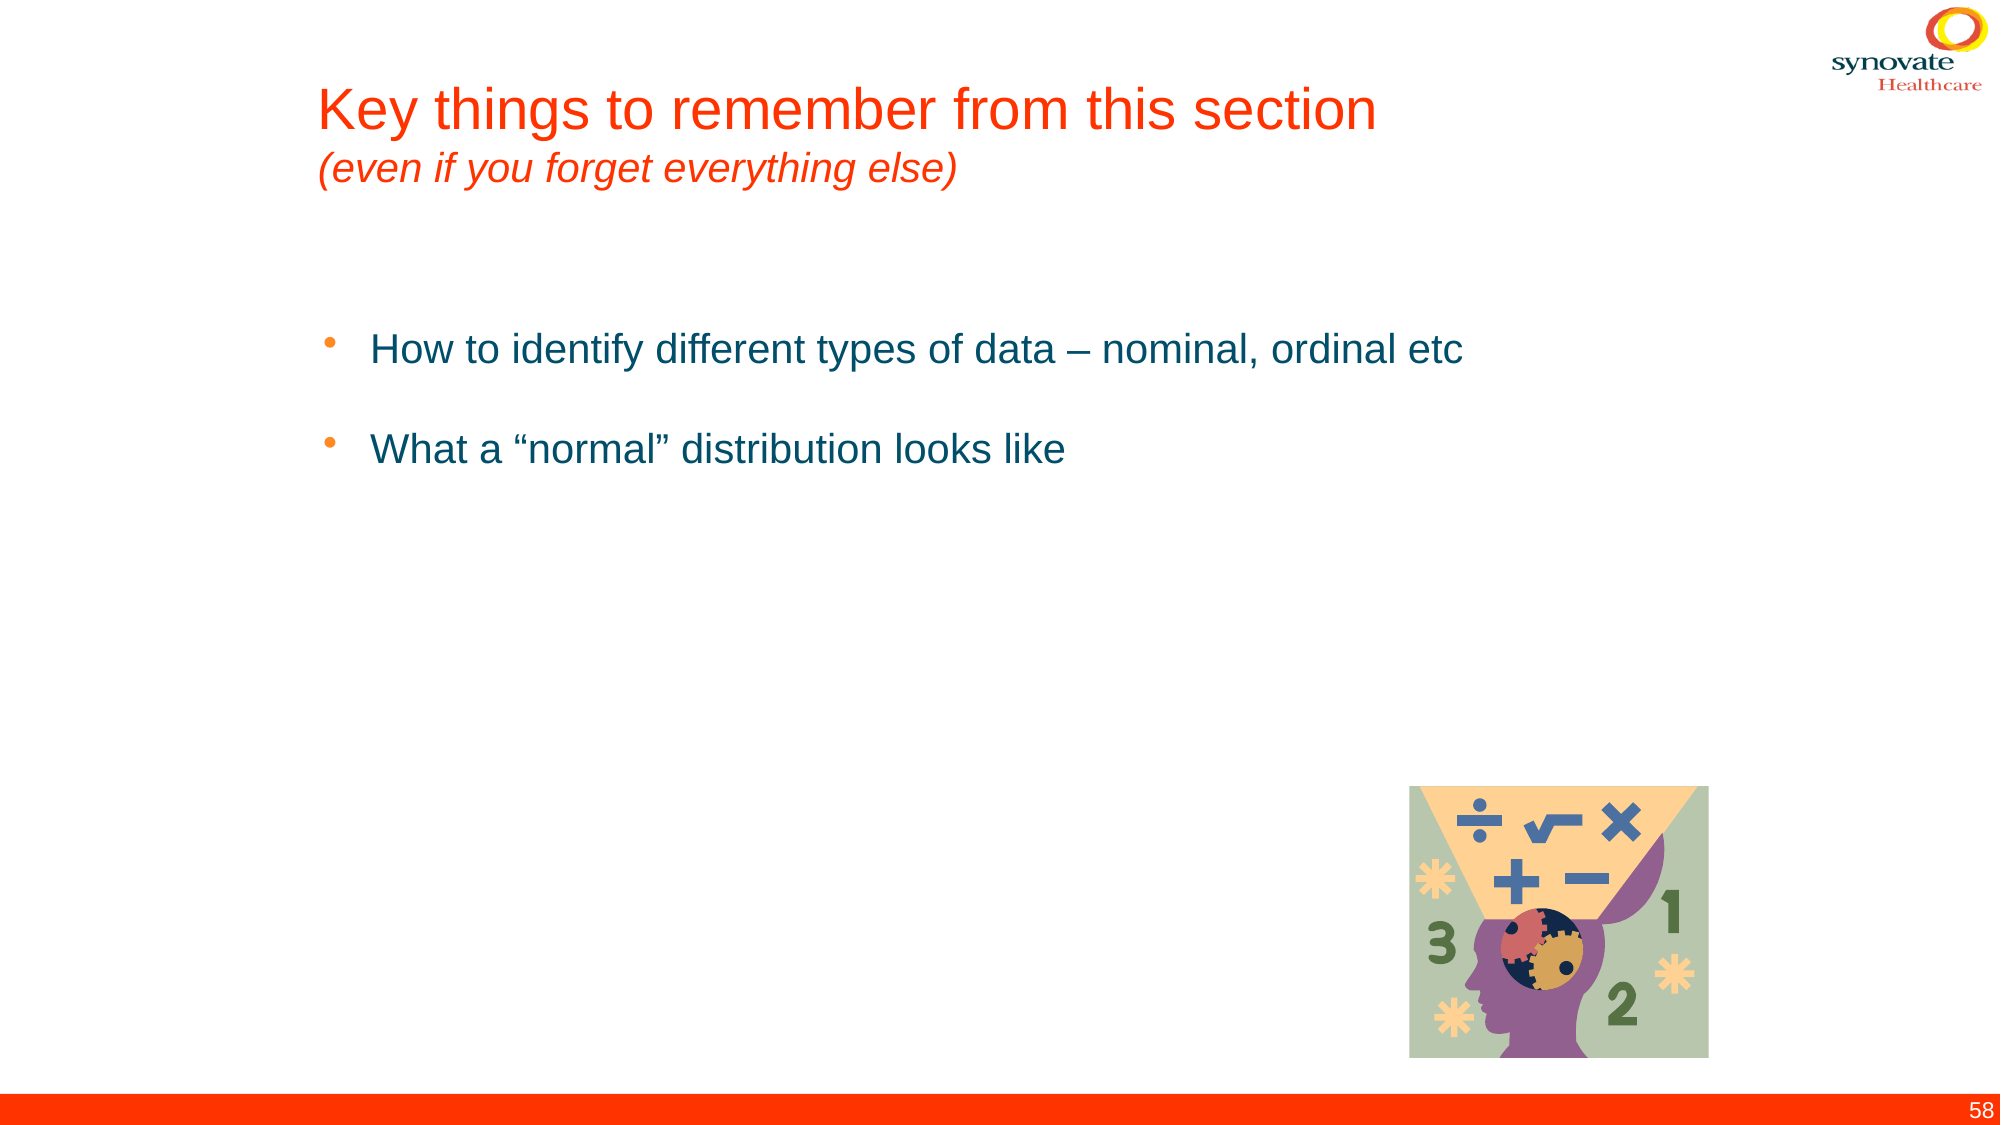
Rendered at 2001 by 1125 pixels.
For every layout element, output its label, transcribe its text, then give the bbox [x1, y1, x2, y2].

text_box How to identify different types of data – nominal, ordinal etc What a “normal” distribution looks like [323, 322, 1662, 443]
text_box Key things to remember from this section (even if you forget everything else) [317, 71, 1476, 174]
picture [1826, 0, 2000, 100]
picture [1409, 786, 1709, 1059]
